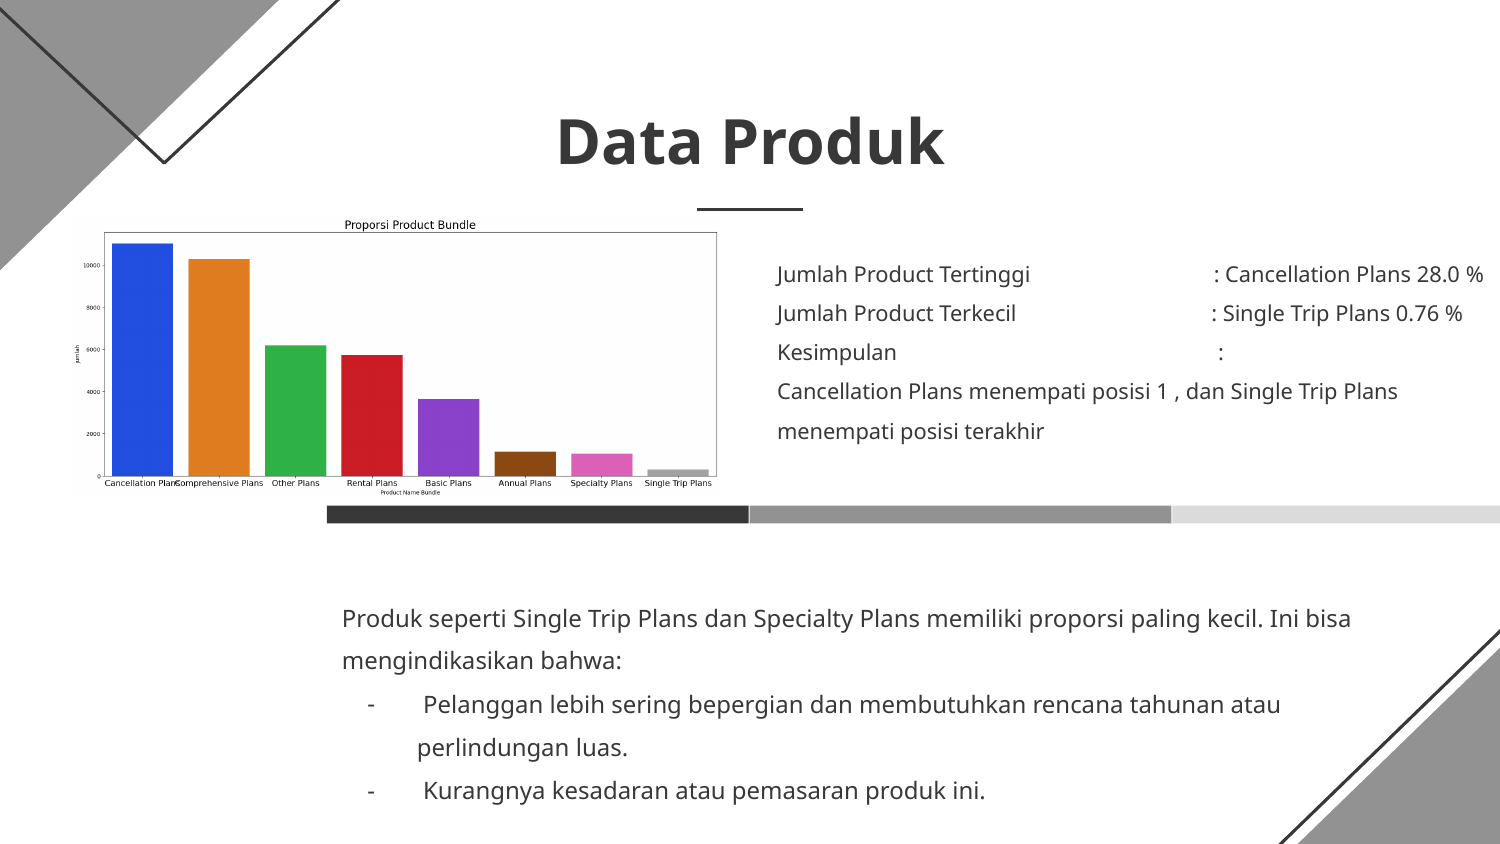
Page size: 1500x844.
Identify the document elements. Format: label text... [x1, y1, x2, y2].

text_box [749, 505, 762, 524]
text_box [326, 505, 749, 524]
text_box Jumlah Product Tertinggi : Cancellation Plans 28.0 % Jumlah Product Terkecil : Single Trip Plans 0.76 % Kesimpulan : Cancellation Plans menempati posisi 1 , dan Single Trip Plans menempati posisi terakhir [762, 232, 1500, 548]
picture [71, 216, 720, 499]
title Data Produk [146, 87, 1354, 174]
text_box Produk seperti Single Trip Plans dan Specialty Plans memiliki proporsi paling kecil. Ini bisa mengindikasikan bahwa: Pelanggan lebih sering bepergian dan membutuhkan rencana tahunan atau perlindungan luas. Kurangnya kesadaran atau pemasaran produk ini. [326, 573, 1376, 820]
